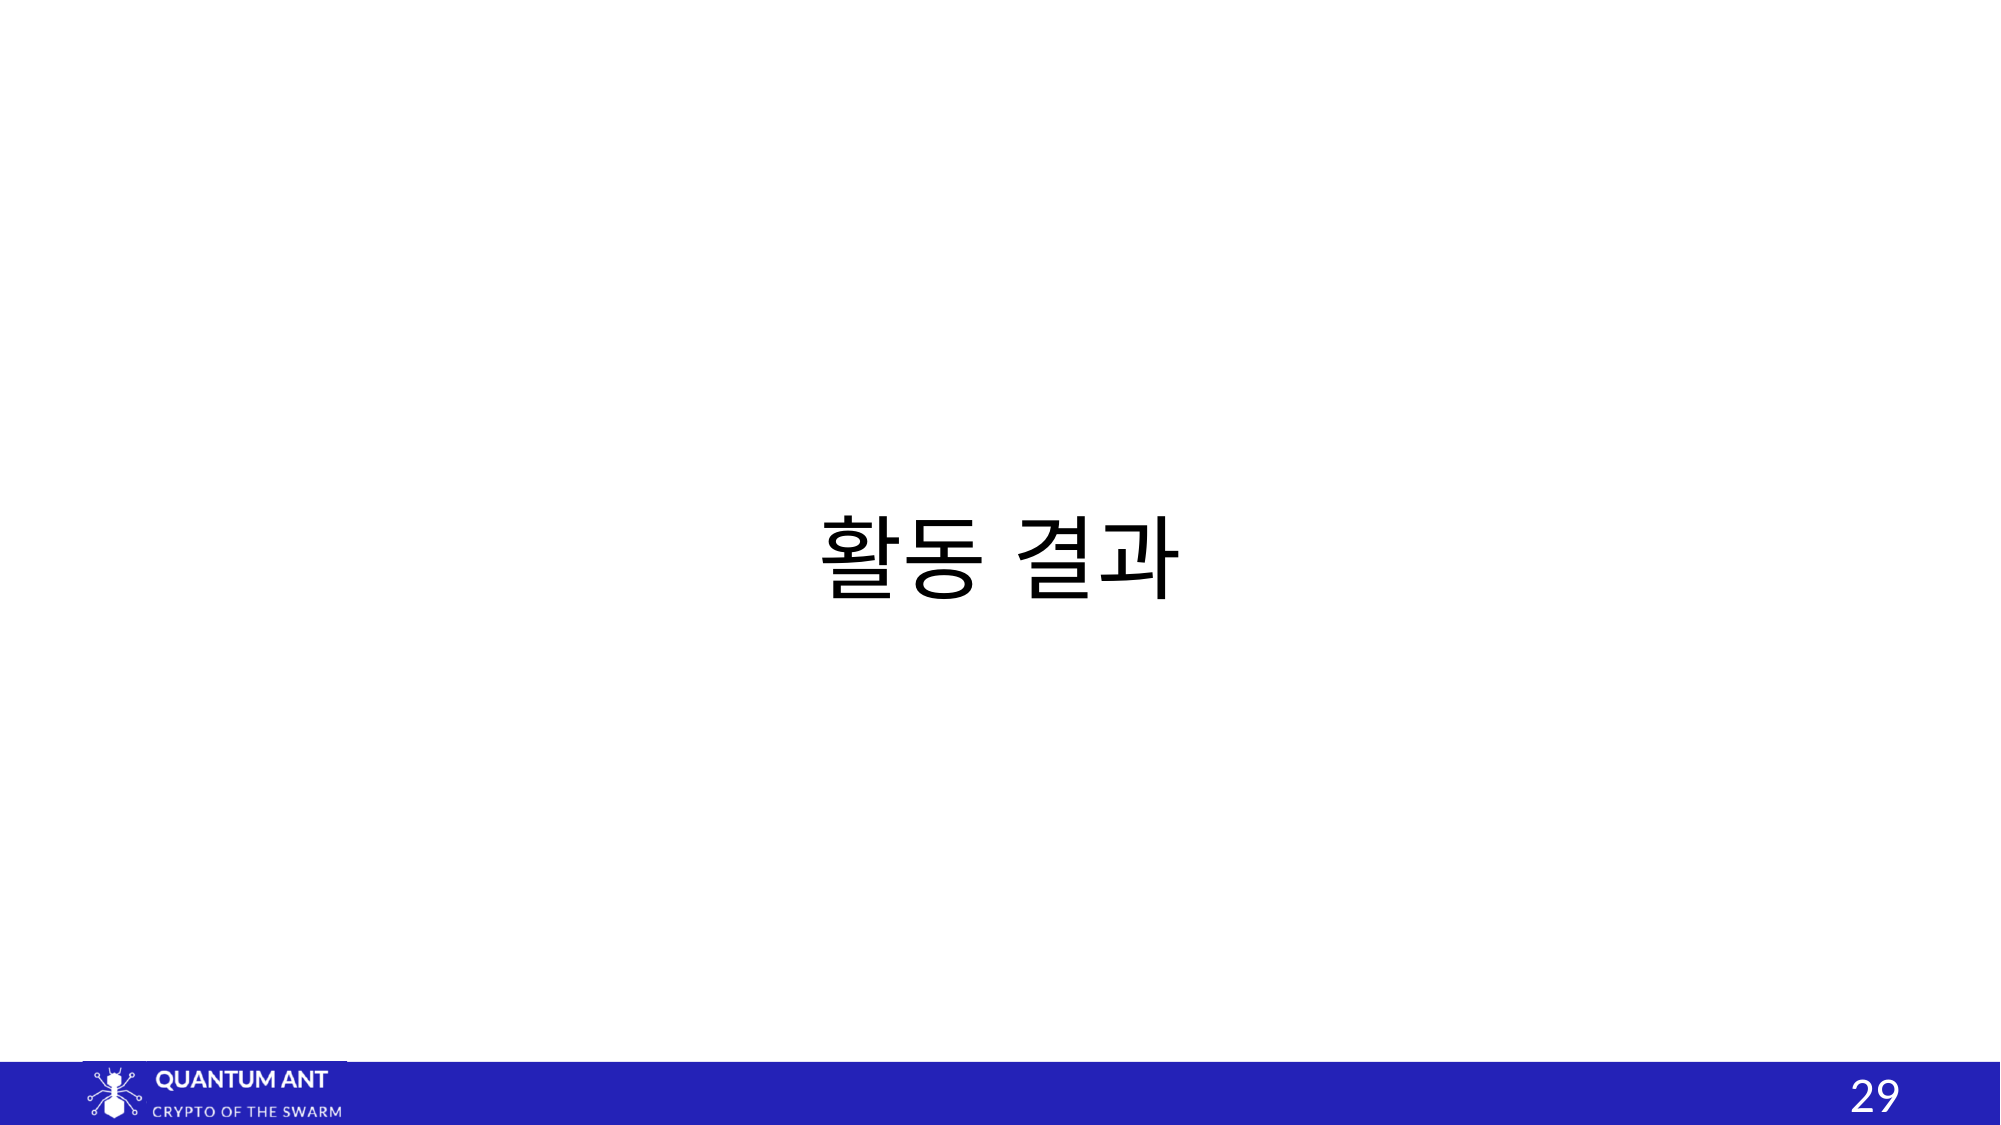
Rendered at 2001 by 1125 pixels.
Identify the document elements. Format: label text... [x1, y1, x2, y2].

title 활동 결과 [137, 453, 1863, 672]
picture [82, 1061, 348, 1125]
